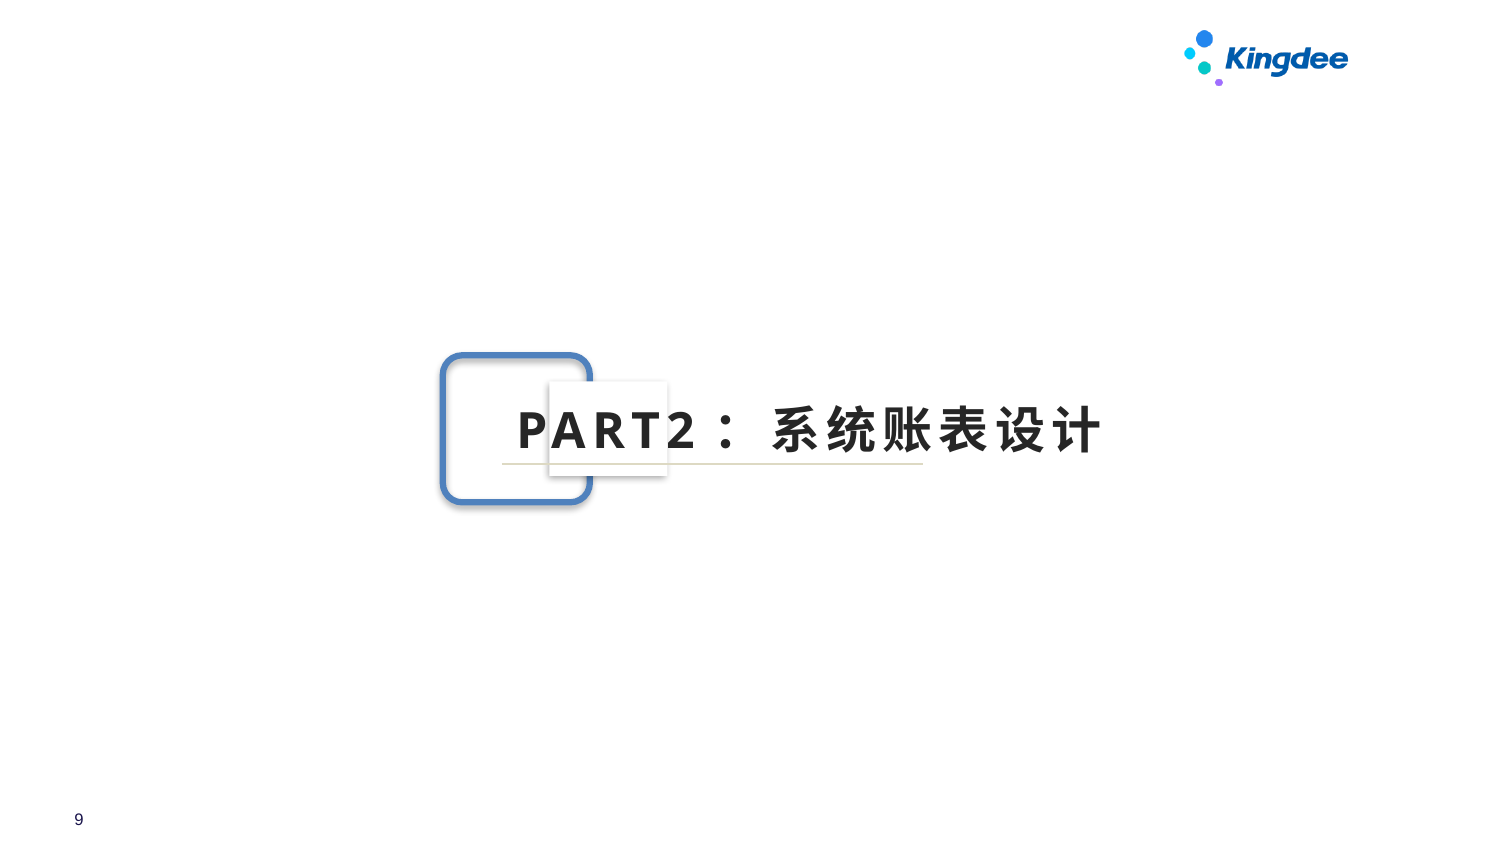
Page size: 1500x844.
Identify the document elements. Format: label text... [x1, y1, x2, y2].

picture [1184, 30, 1354, 86]
text_box PART2：系统账表设计 [501, 350, 1365, 508]
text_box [442, 355, 668, 503]
